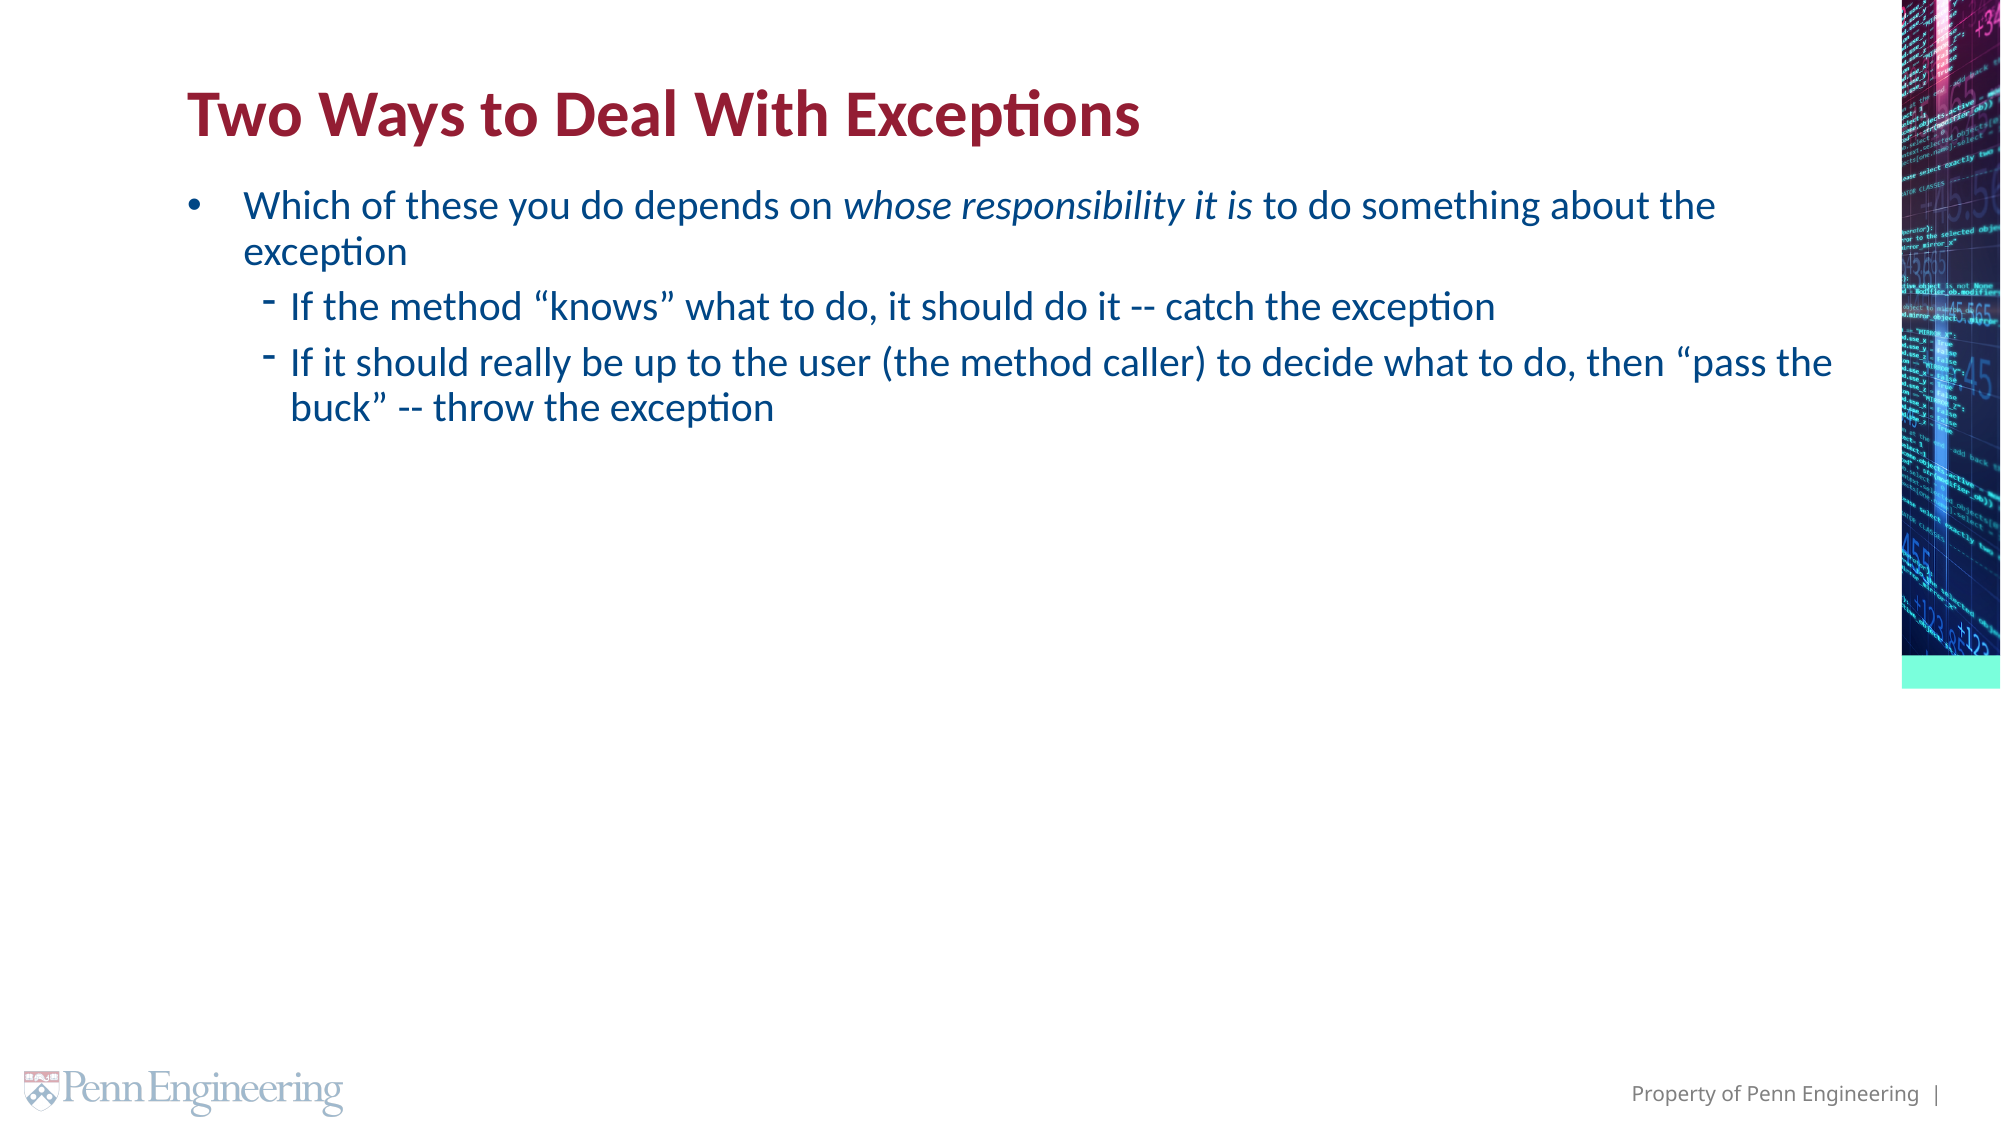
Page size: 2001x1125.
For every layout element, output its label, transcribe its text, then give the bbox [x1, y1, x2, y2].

title Two Ways to Deal With Exceptions [187, 54, 1871, 176]
picture [1901, 0, 2001, 655]
list Which of these you do depends on whose responsibility it is to do something about the exception If the method “knows” what to do, it should do it -- catch the exception If it should really be up to the user (the method caller) to decide what to do, then “pass the buck” -- throw the exception [187, 184, 1871, 868]
